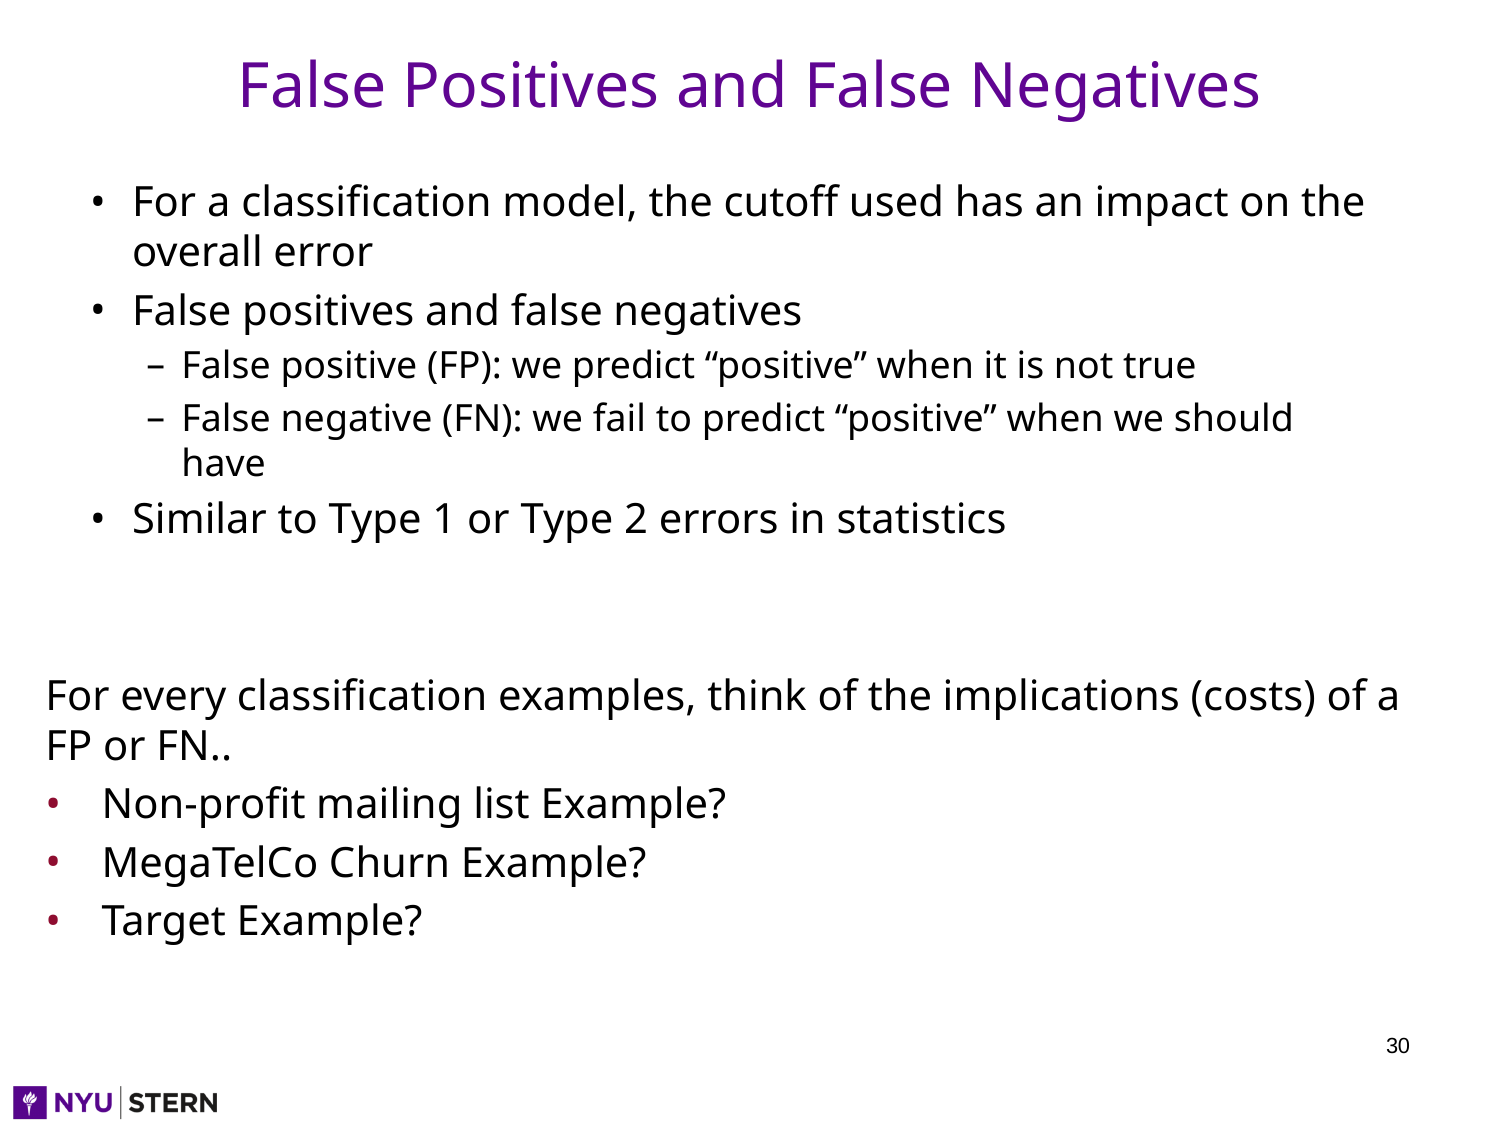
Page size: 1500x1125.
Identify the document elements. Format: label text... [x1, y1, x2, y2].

slide_number ‹#› [1074, 1024, 1425, 1103]
title False Positives and False Negatives [75, 22, 1425, 142]
list For a classification model, the cutoff used has an impact on the overall error False positives and false negatives False positive (FP): we predict “positive” when it is not true False negative (FN): we fail to predict “positive” when we should have Similar to Type 1 or Type 2 errors in statistics [75, 167, 1394, 485]
picture [0, 1038, 230, 1125]
text_box For every classification examples, think of the implications (costs) of a FP or FN.. Non-profit mailing list Example? MegaTelCo Churn Example? Target Example? [30, 661, 1441, 952]
